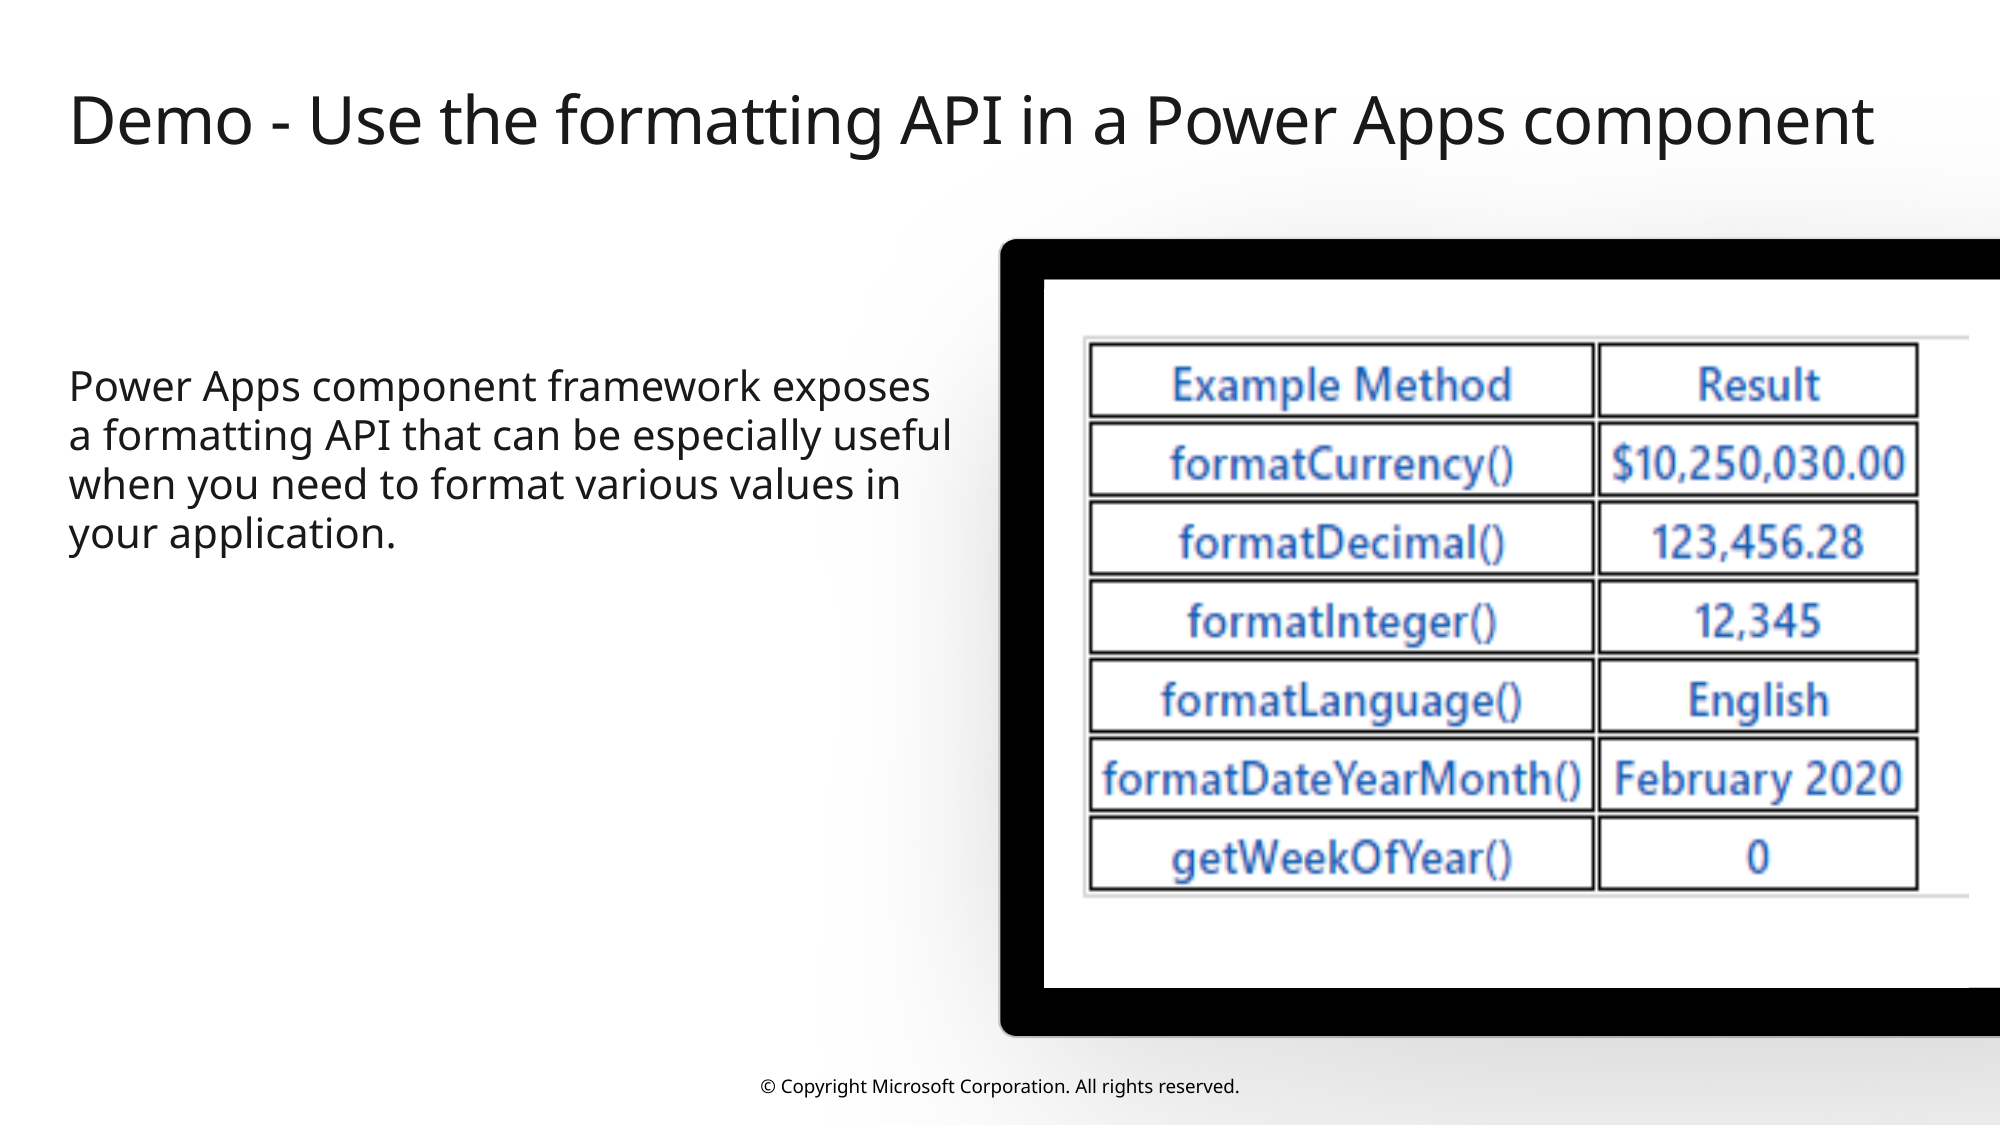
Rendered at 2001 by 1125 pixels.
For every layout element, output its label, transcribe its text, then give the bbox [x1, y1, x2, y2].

list Power Apps component framework exposes a formatting API that can be especially useful when you need to format various values in your application. [68, 360, 956, 563]
title Demo - Use the formatting API in a Power Apps component [68, 72, 1930, 192]
picture [729, 96, 2000, 1125]
